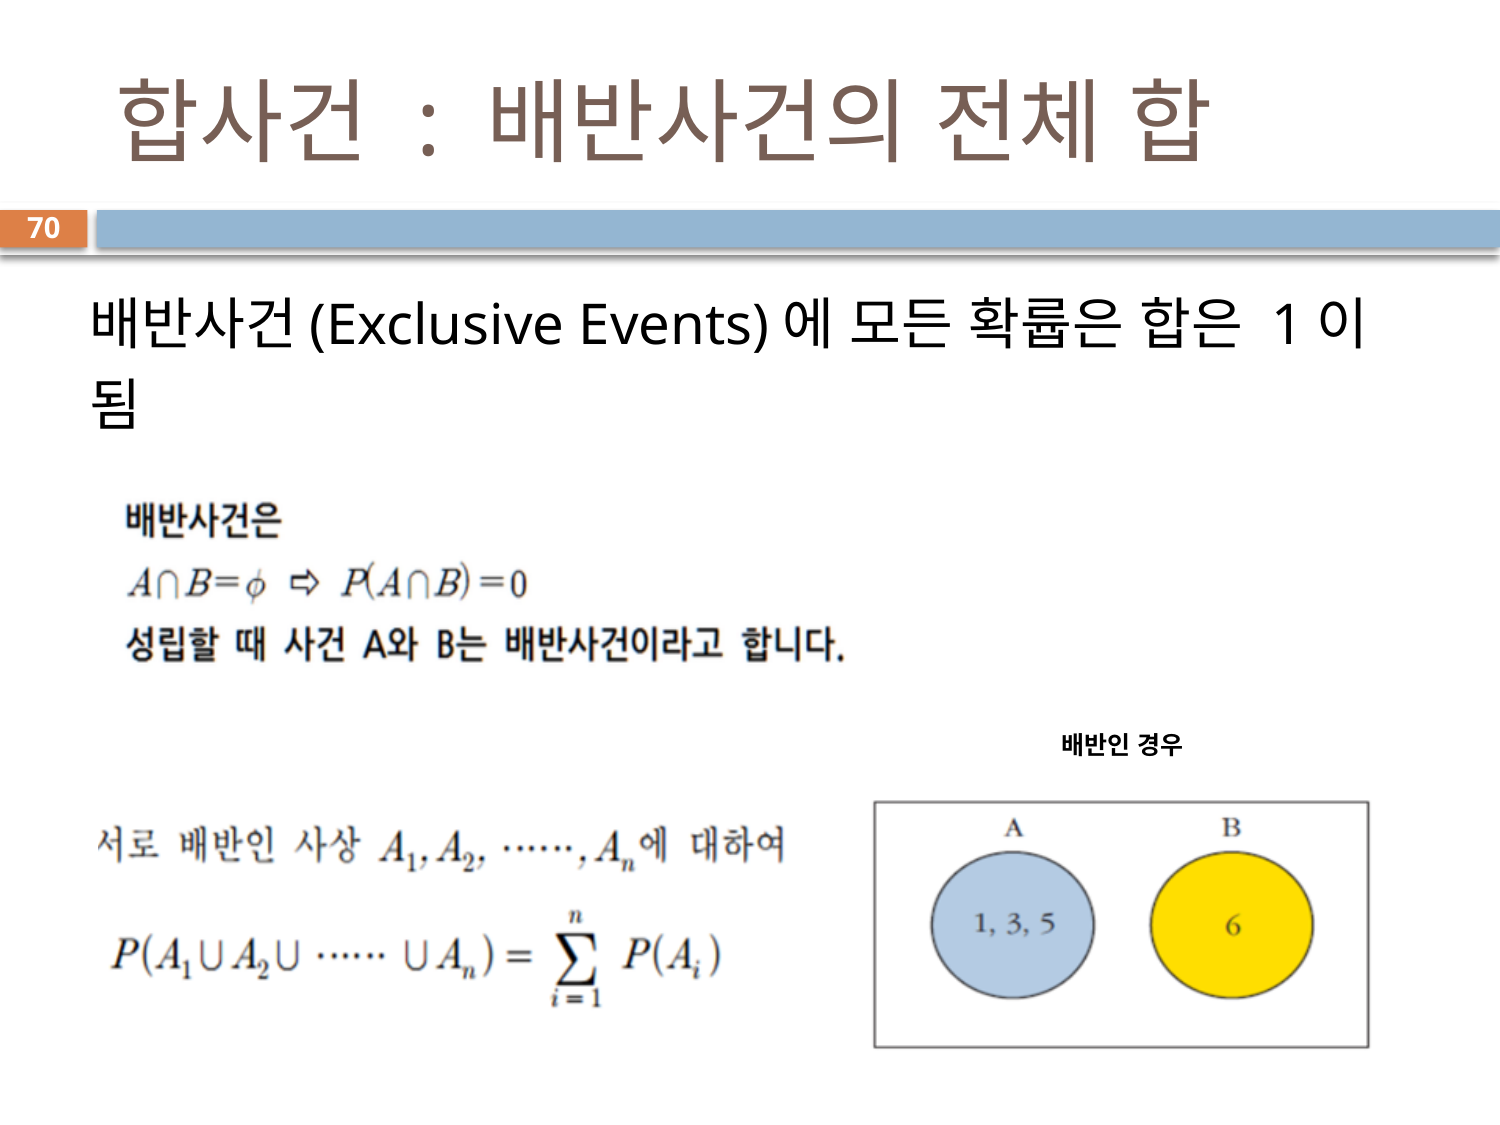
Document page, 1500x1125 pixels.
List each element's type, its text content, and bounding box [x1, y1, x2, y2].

text_box 배반인 경우 [1004, 722, 1241, 767]
list 배반사건(Exclusive Events)에 모든 확륩은 합은 1이 됨 [75, 267, 1425, 445]
picture [100, 497, 853, 669]
title 합사건 : 배반사건의 전체 합 [100, 37, 1438, 200]
slide_number 70 [0, 208, 88, 249]
picture [855, 774, 1391, 1077]
picture [98, 821, 812, 1020]
